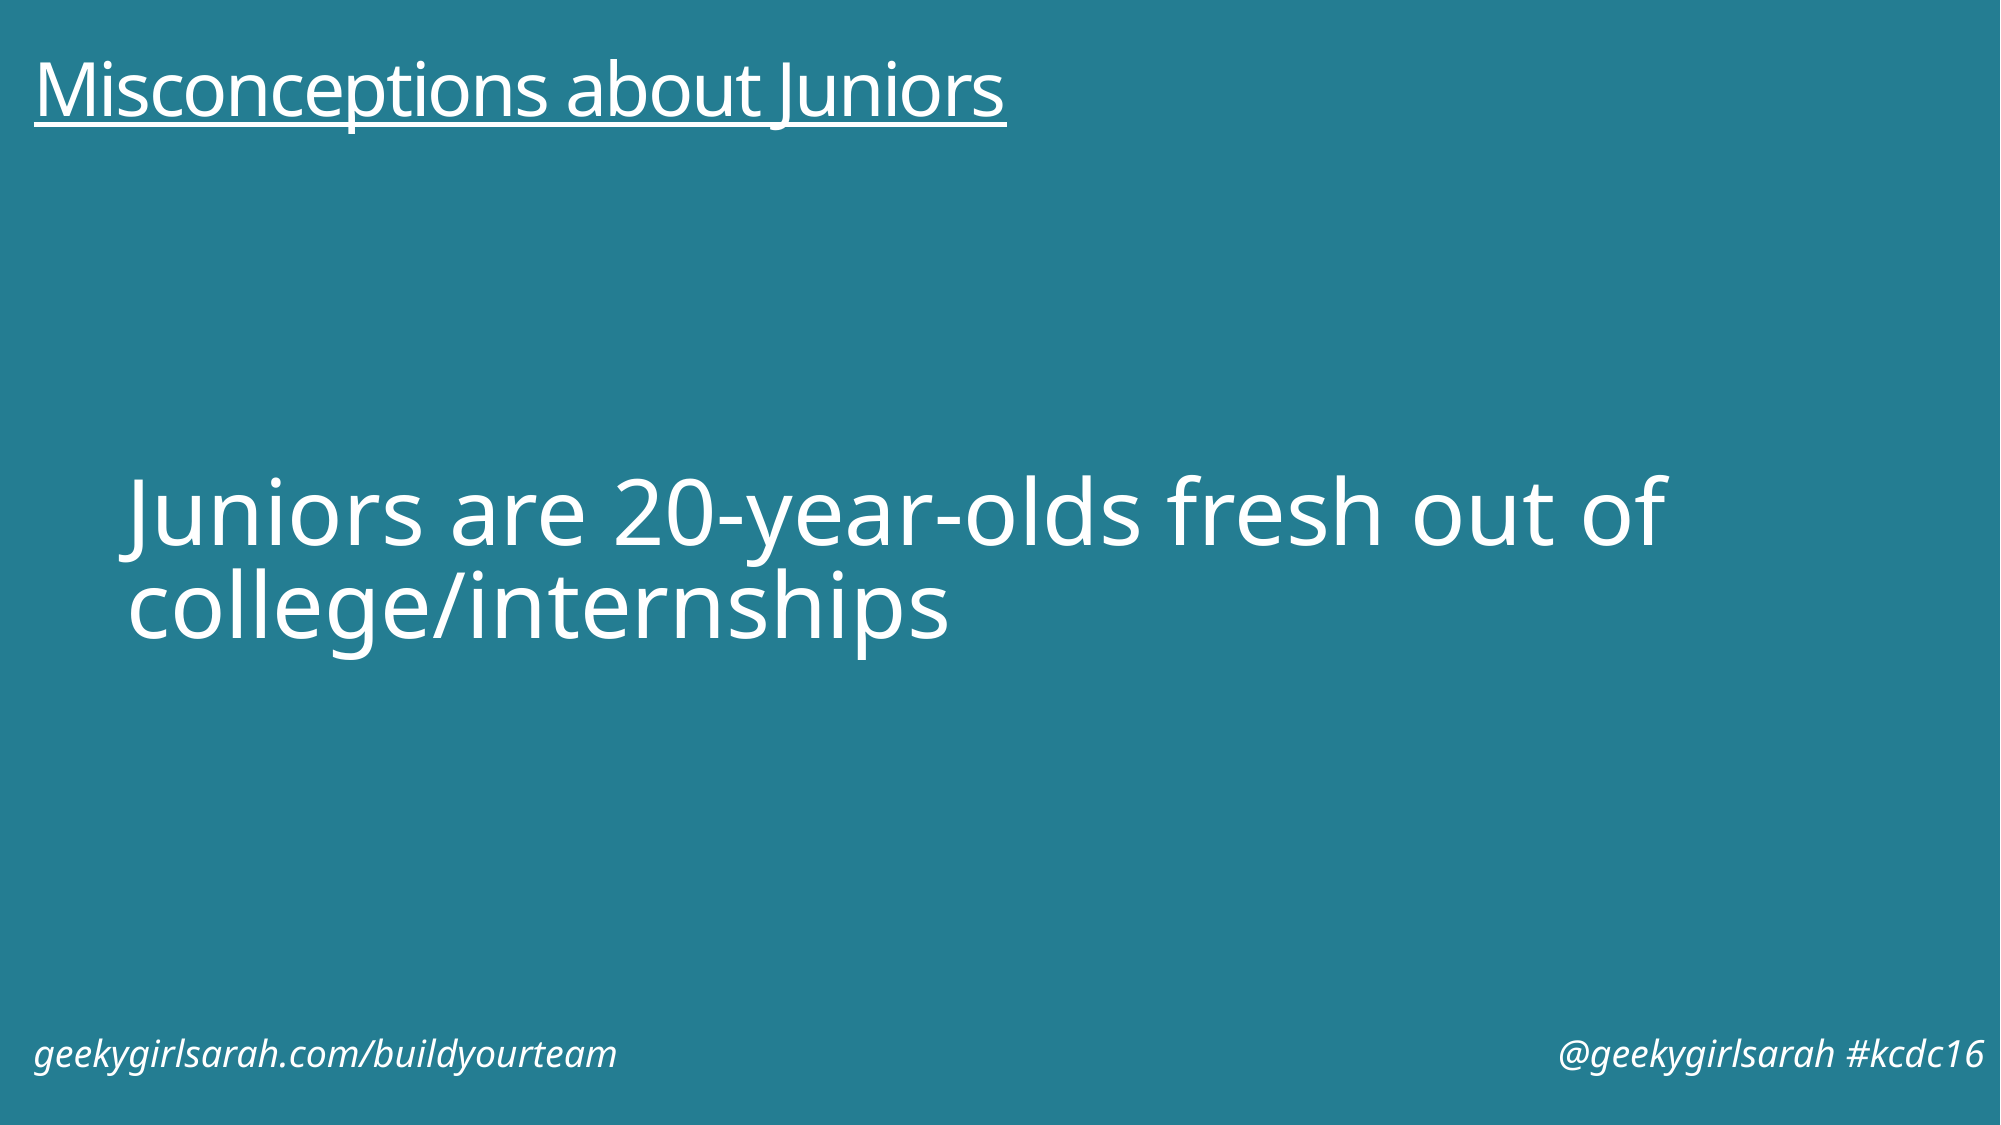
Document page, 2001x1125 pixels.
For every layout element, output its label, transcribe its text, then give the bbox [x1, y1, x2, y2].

title Misconceptions about Juniors [18, 6, 1875, 180]
list Juniors are 20-year-olds fresh out of college/internships [111, 179, 1876, 948]
